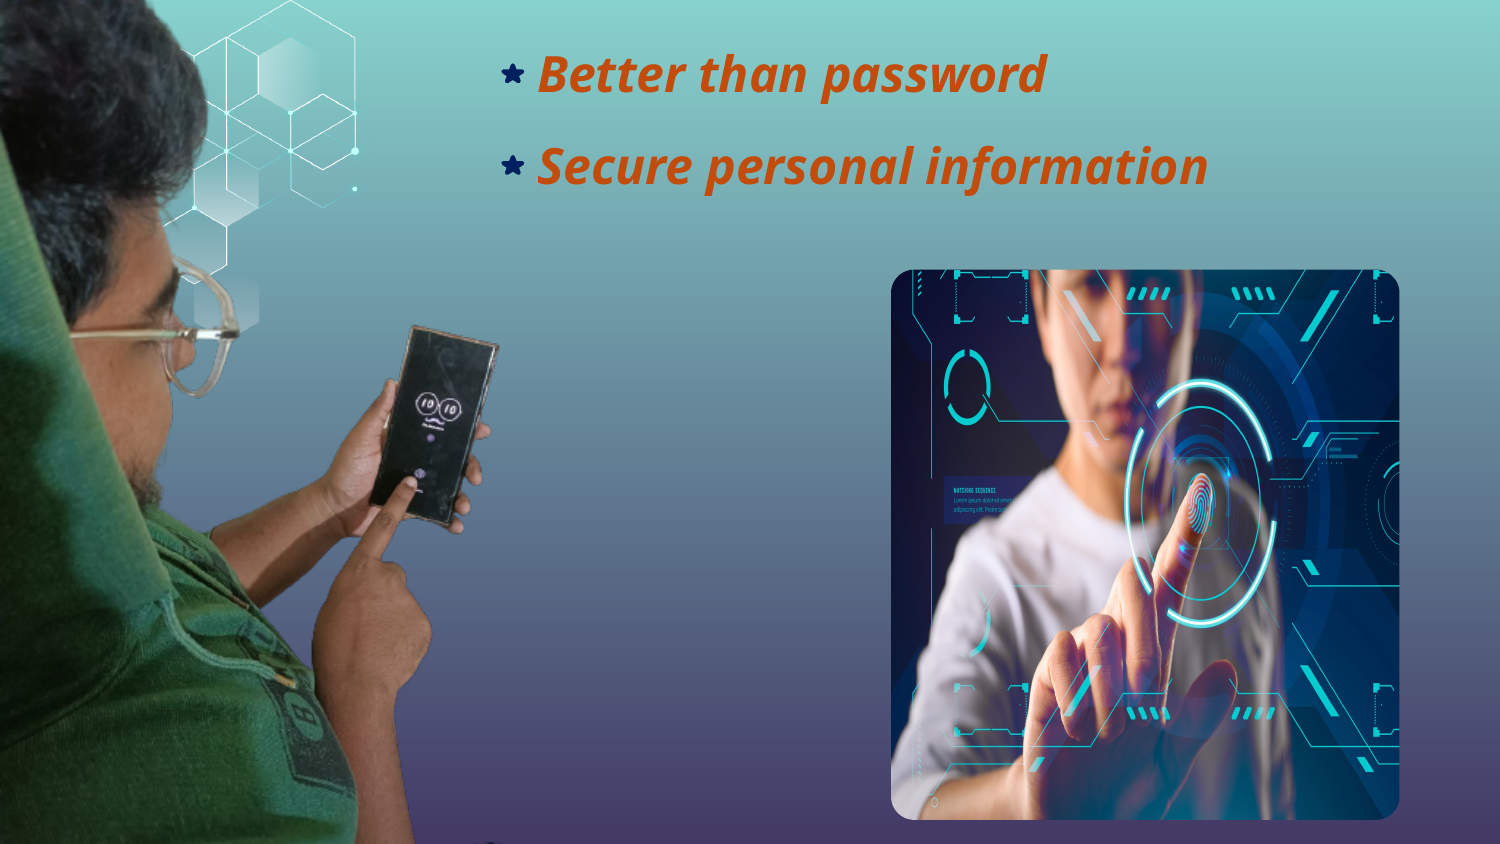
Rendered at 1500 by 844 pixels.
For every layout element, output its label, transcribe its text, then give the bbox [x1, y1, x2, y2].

picture [1233, 287, 1239, 299]
text_box Better than password [638, 35, 1459, 111]
picture [890, 269, 1400, 821]
text_box Secure personal information [638, 127, 1431, 202]
picture [1300, 740, 1400, 821]
picture [0, 0, 634, 844]
